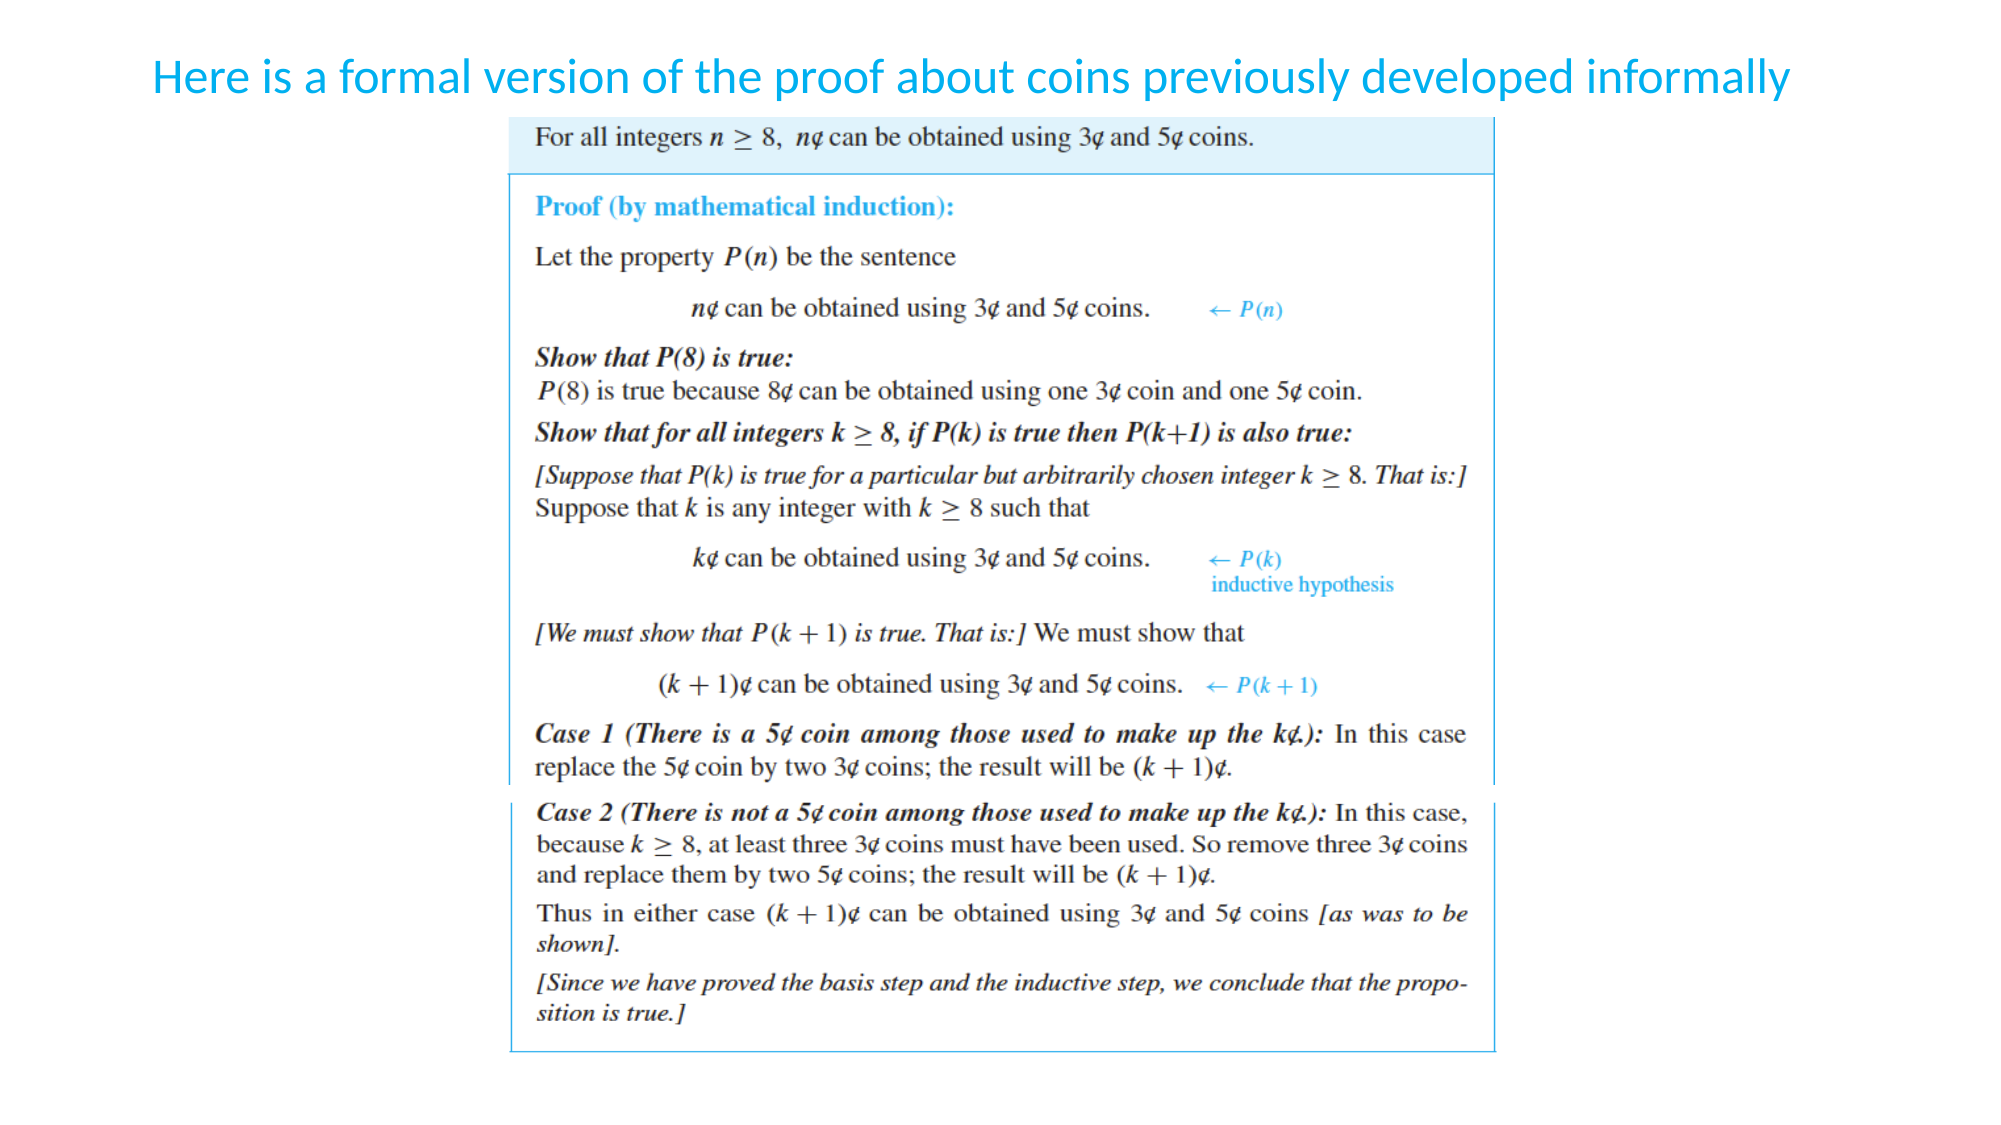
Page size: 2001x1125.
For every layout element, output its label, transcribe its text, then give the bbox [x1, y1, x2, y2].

picture [507, 798, 1498, 1056]
picture [505, 117, 1495, 785]
list Here is a formal version of the proof about coins previously developed informally [137, 43, 1863, 1014]
